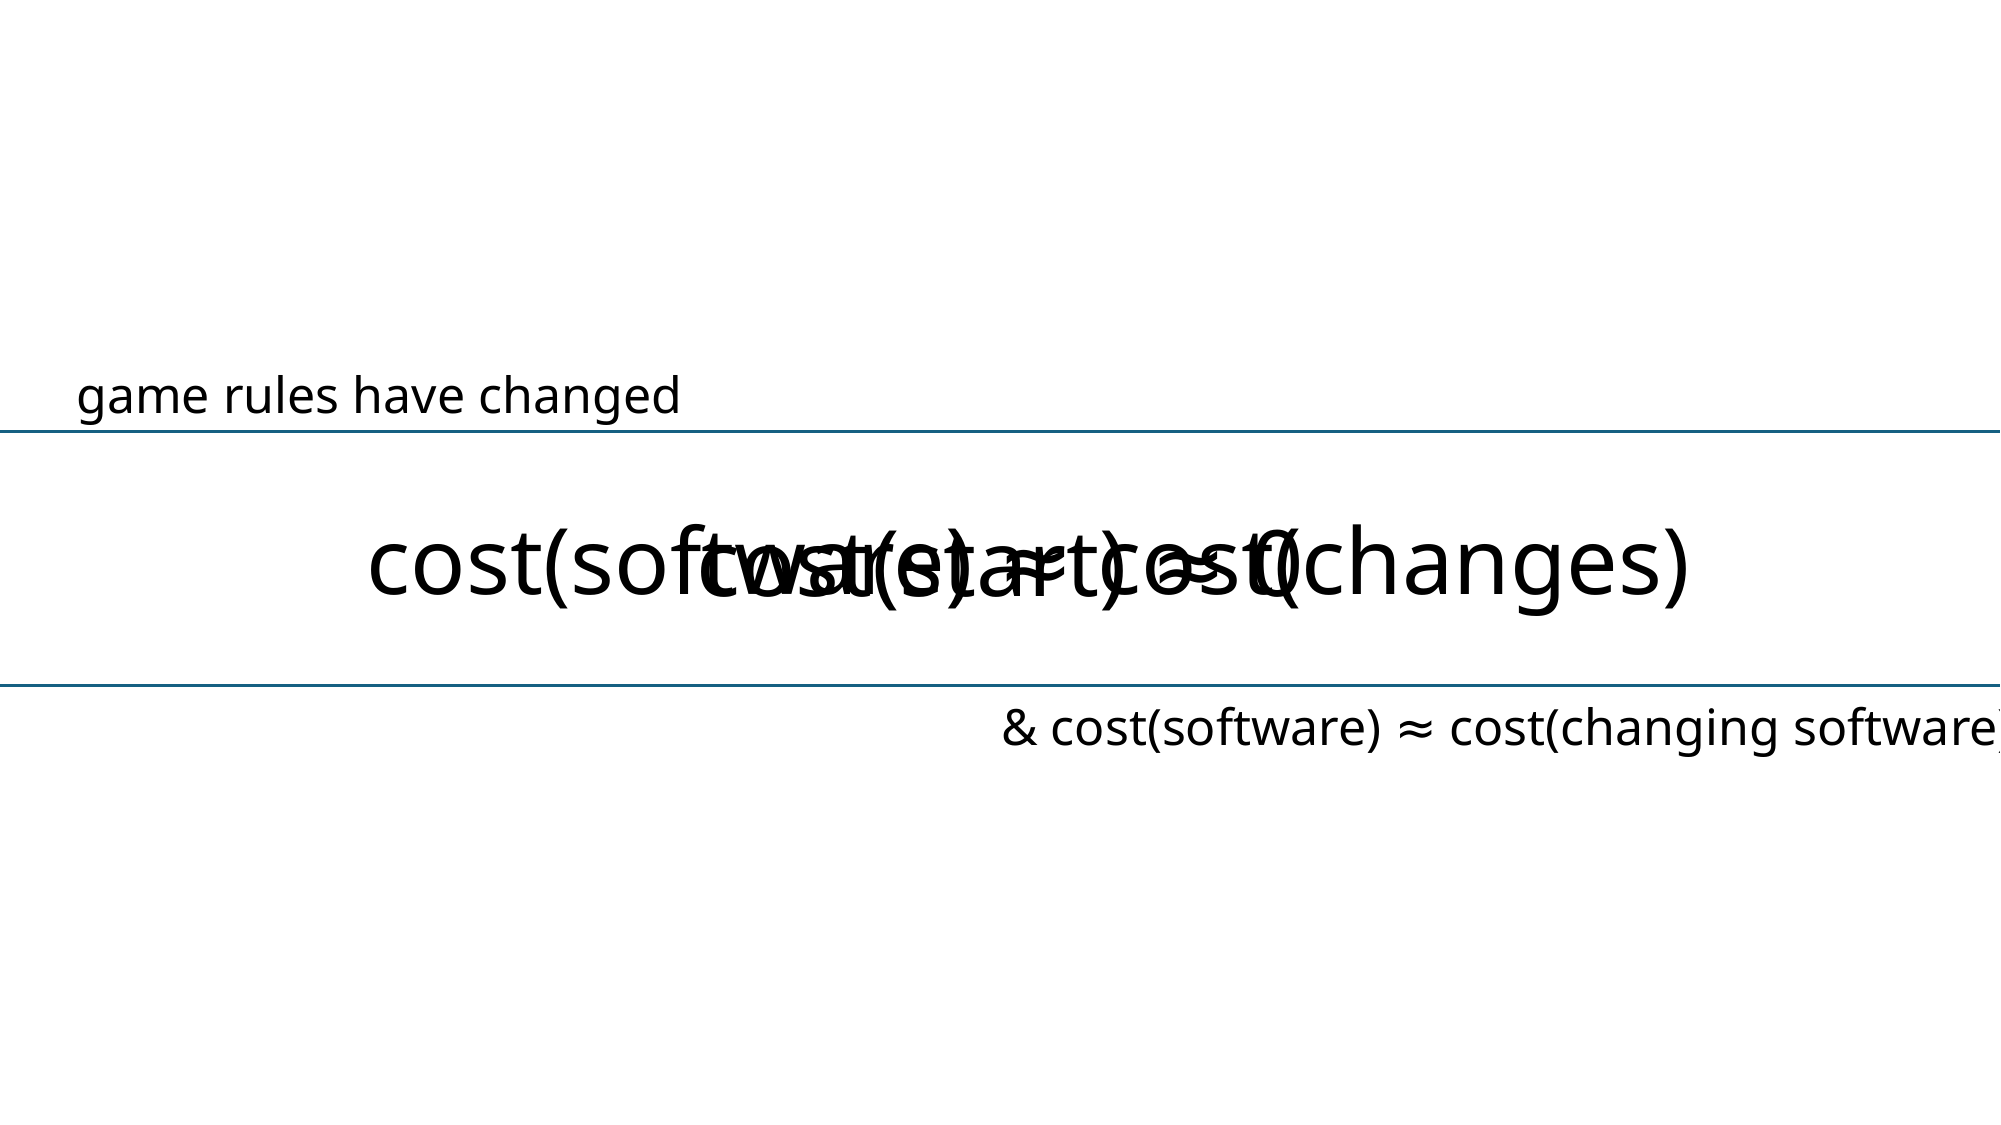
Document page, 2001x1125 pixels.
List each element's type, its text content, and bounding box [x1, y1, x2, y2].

text_box game rules have changed [61, 355, 698, 430]
text_box & cost(software) ≈ cost(changing software) [986, 688, 2000, 763]
text_box cost(software) ≈ cost(changes) [352, 495, 1706, 621]
